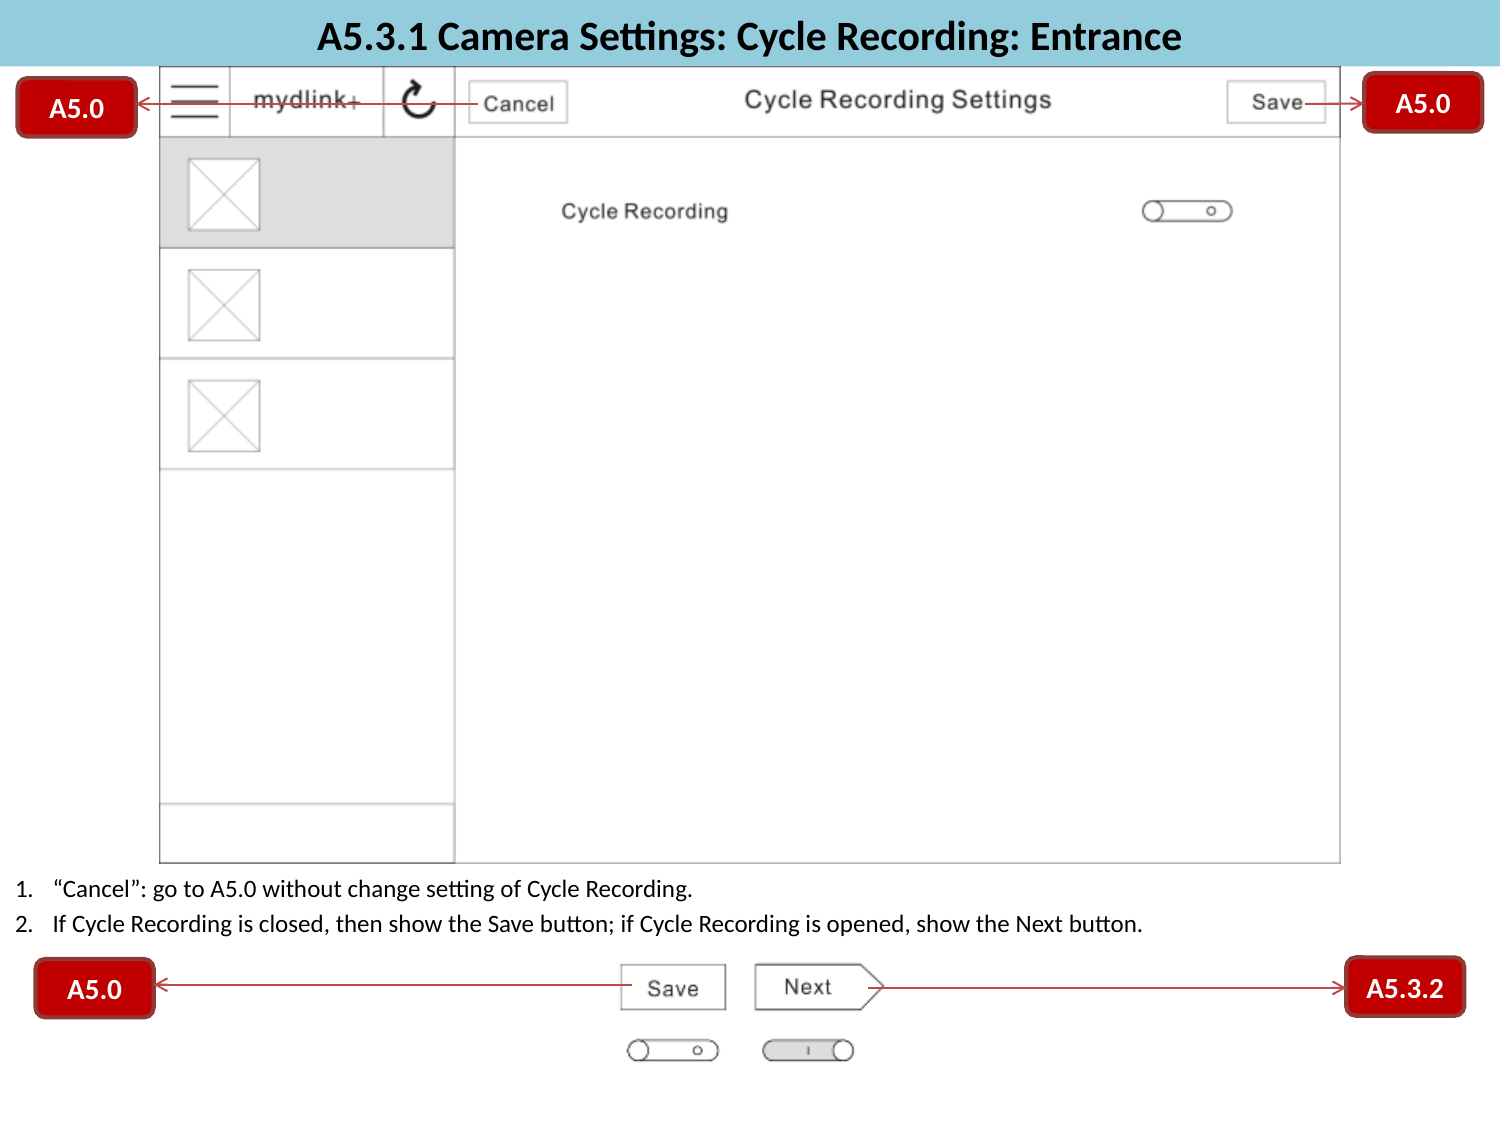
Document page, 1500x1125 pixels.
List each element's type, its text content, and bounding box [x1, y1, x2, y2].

text_box A5.0 [33, 956, 156, 1020]
text_box A5.0 [1362, 70, 1485, 134]
picture [159, 66, 1341, 865]
picture [613, 958, 887, 1071]
text_box A5.0 [15, 76, 138, 139]
text_box A5.3.2 [1344, 955, 1467, 1018]
list “Cancel”: go to A5.0 without change setting of Cycle Recording. If Cycle Recording is closed, then show the Save button; if Cycle Recording is opened, show the Next button. [0, 865, 1500, 1125]
title A5.3.1 Camera Settings: Cycle Recording: Entrance [0, 0, 1500, 67]
